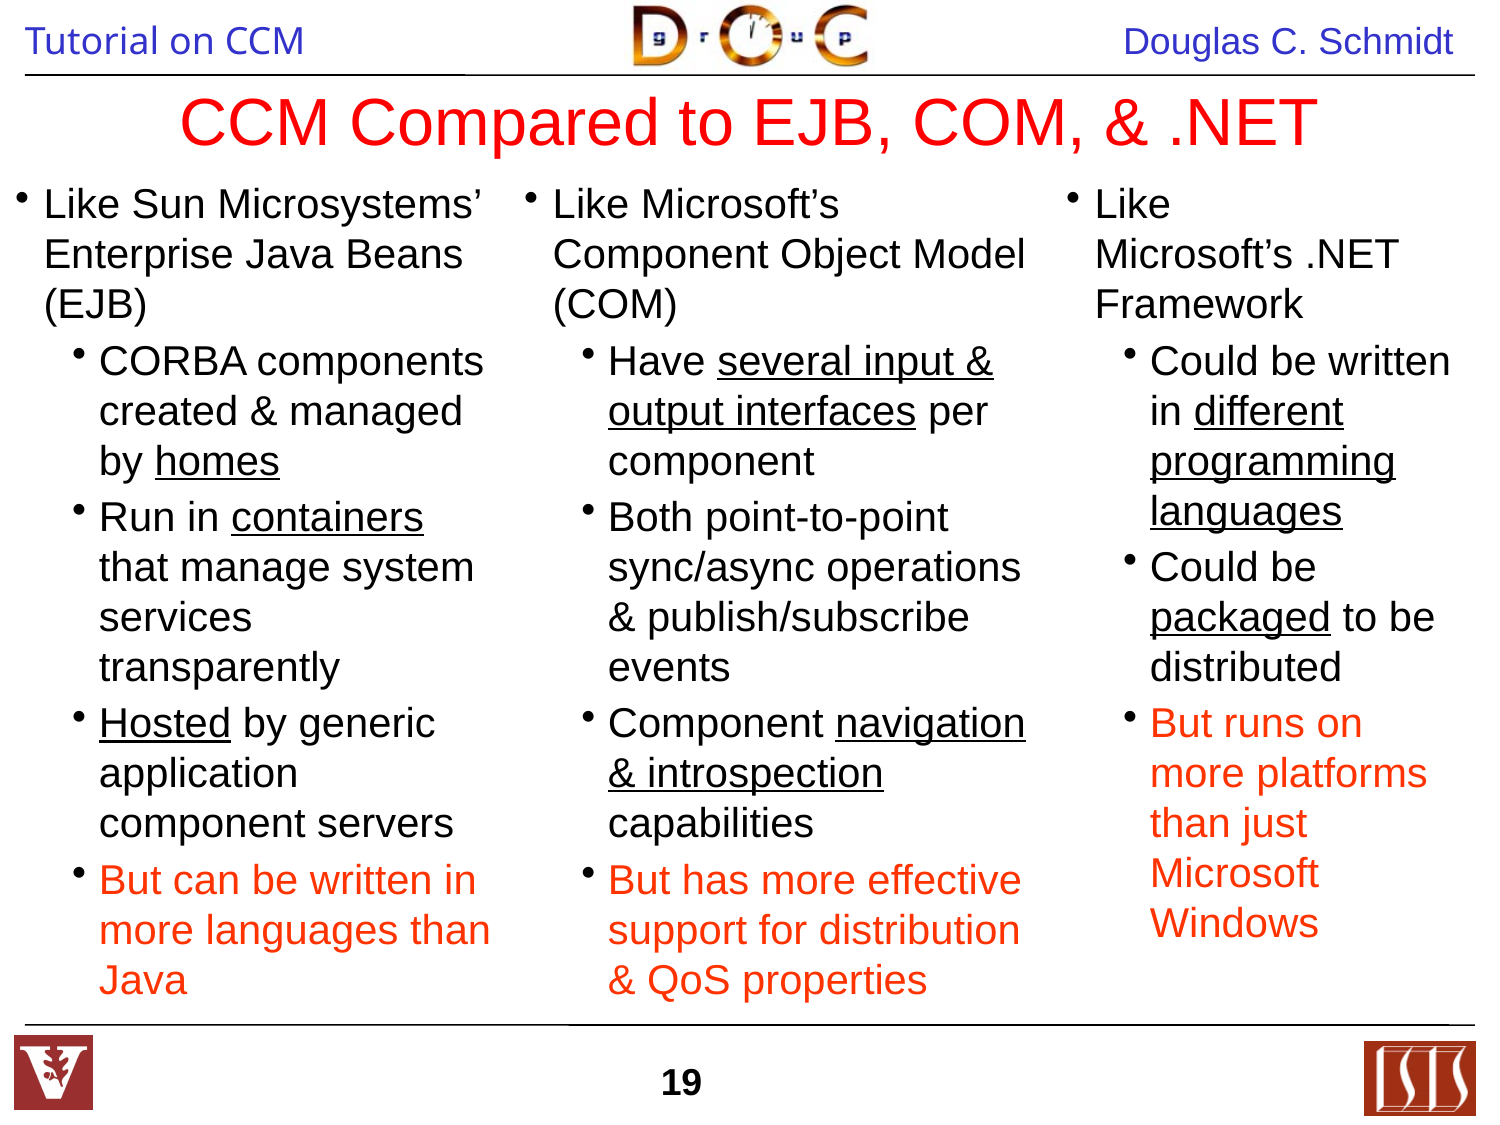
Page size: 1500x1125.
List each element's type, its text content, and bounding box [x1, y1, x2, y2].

picture [1364, 1041, 1476, 1116]
text_box Like Microsoft’s .NET Framework Could be written in different programming languages Could be packaged to be distributed But runs on more platforms than just Microsoft Windows [1051, 169, 1480, 1020]
title CCM Compared to EJB, COM, & .NET [24, 87, 1476, 151]
picture [624, 0, 875, 71]
list Like Sun Microsystems’ Enterprise Java Beans (EJB) CORBA components created & managed by homes Run in containers that manage system services transparently Hosted by generic application component servers But can be written in more languages than Java [0, 169, 511, 1020]
text_box Like Microsoft’s Component Object Model (COM) Have several input & output interfaces per component Both point-to-point sync/async operations & publish/subscribe events Component navigation & introspection capabilities But has more effective support for distribution & QoS properties [509, 169, 1051, 1018]
picture [14, 1035, 93, 1110]
